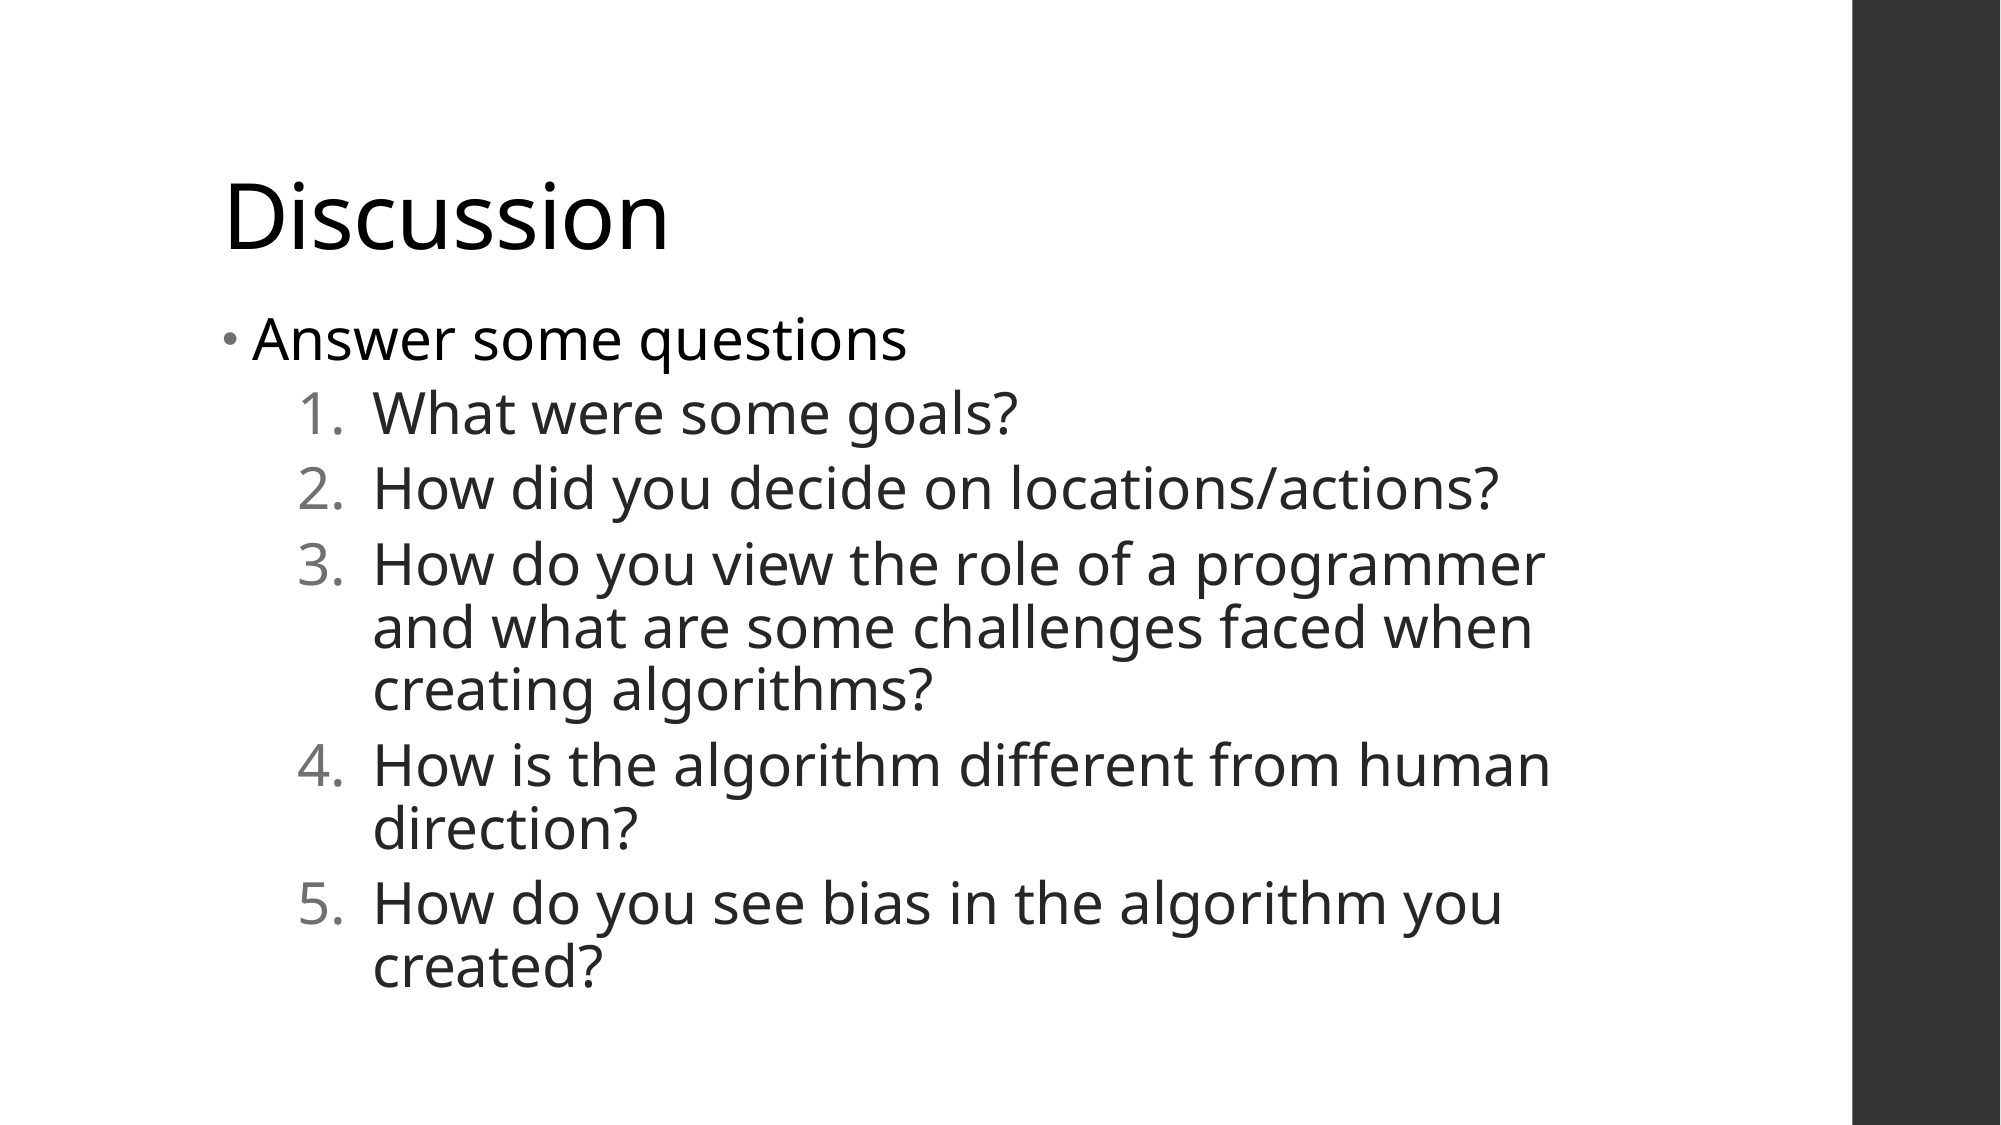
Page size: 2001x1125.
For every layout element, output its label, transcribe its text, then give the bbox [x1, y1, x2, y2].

title Discussion [206, 60, 1797, 278]
list Answer some questions What were some goals?​ How did you decide on locations/actions?​ How do you view the role of a programmer and what are some challenges faced when creating algorithms?​ How is the algorithm different from human direction?​ How do you see bias in the algorithm you created? [206, 299, 1617, 1087]
